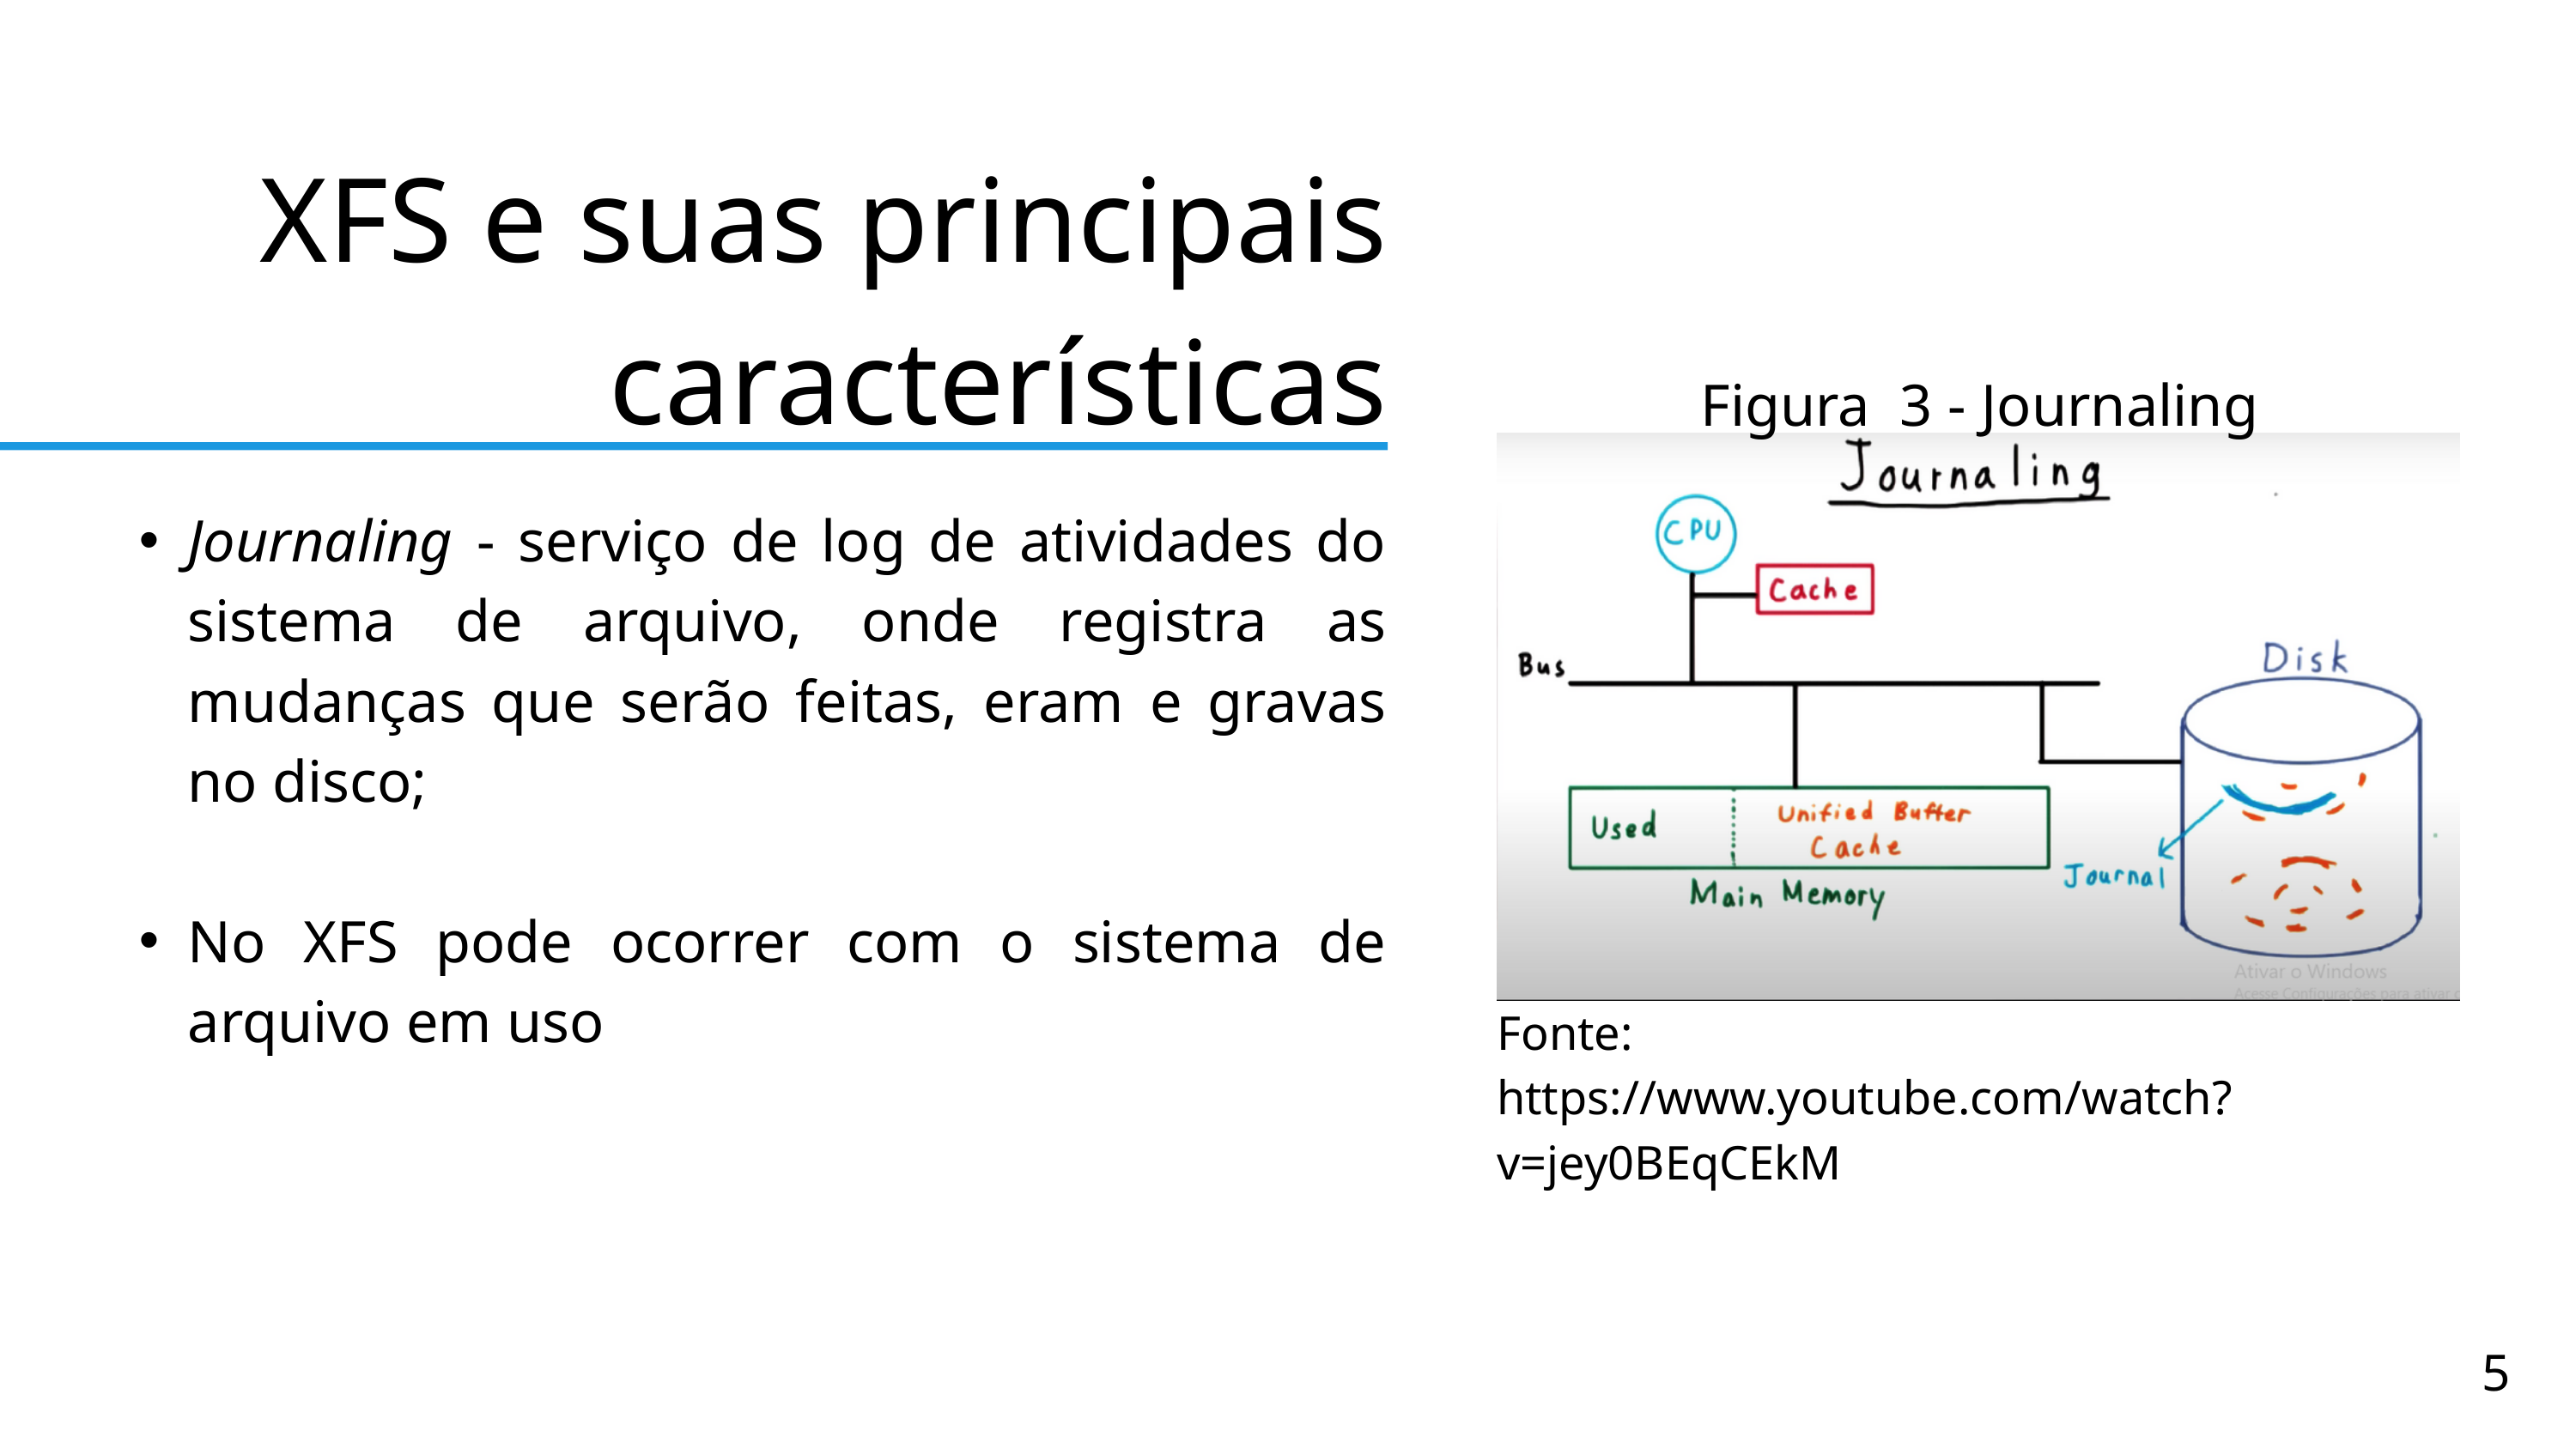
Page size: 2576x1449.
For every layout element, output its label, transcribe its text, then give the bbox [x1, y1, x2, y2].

text_box Journaling - serviço de log de atividades do sistema de arquivo, onde registra as mudanças que serão feitas, eram e gravas no disco; No XFS pode ocorrer com o sistema de arquivo em uso [90, 493, 1388, 1054]
text_box XFS e suas principais características [254, 122, 1388, 448]
slide_number 5 [2222, 1349, 2524, 1401]
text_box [1496, 356, 2460, 1120]
